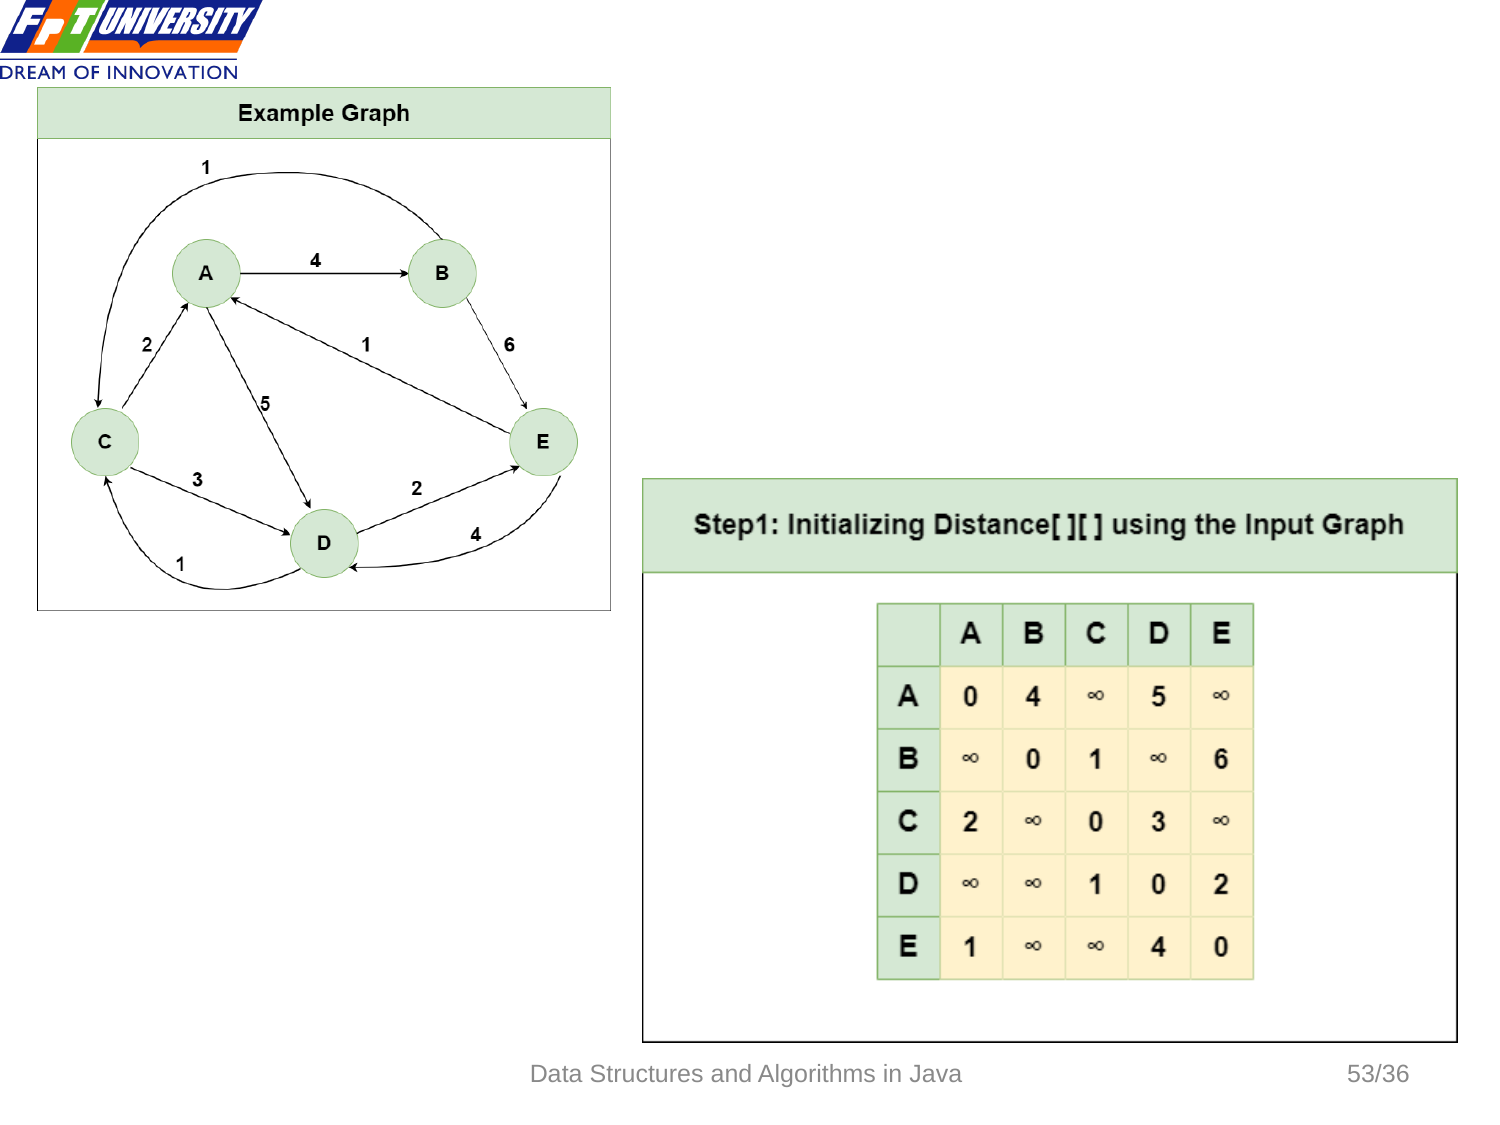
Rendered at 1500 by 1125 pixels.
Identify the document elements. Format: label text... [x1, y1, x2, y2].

picture [642, 478, 1458, 1043]
picture [37, 87, 611, 611]
picture [0, 0, 263, 79]
slide_number 53/36 [1074, 1051, 1425, 1103]
footer Data Structures and Algorithms in Java [474, 1042, 1025, 1103]
